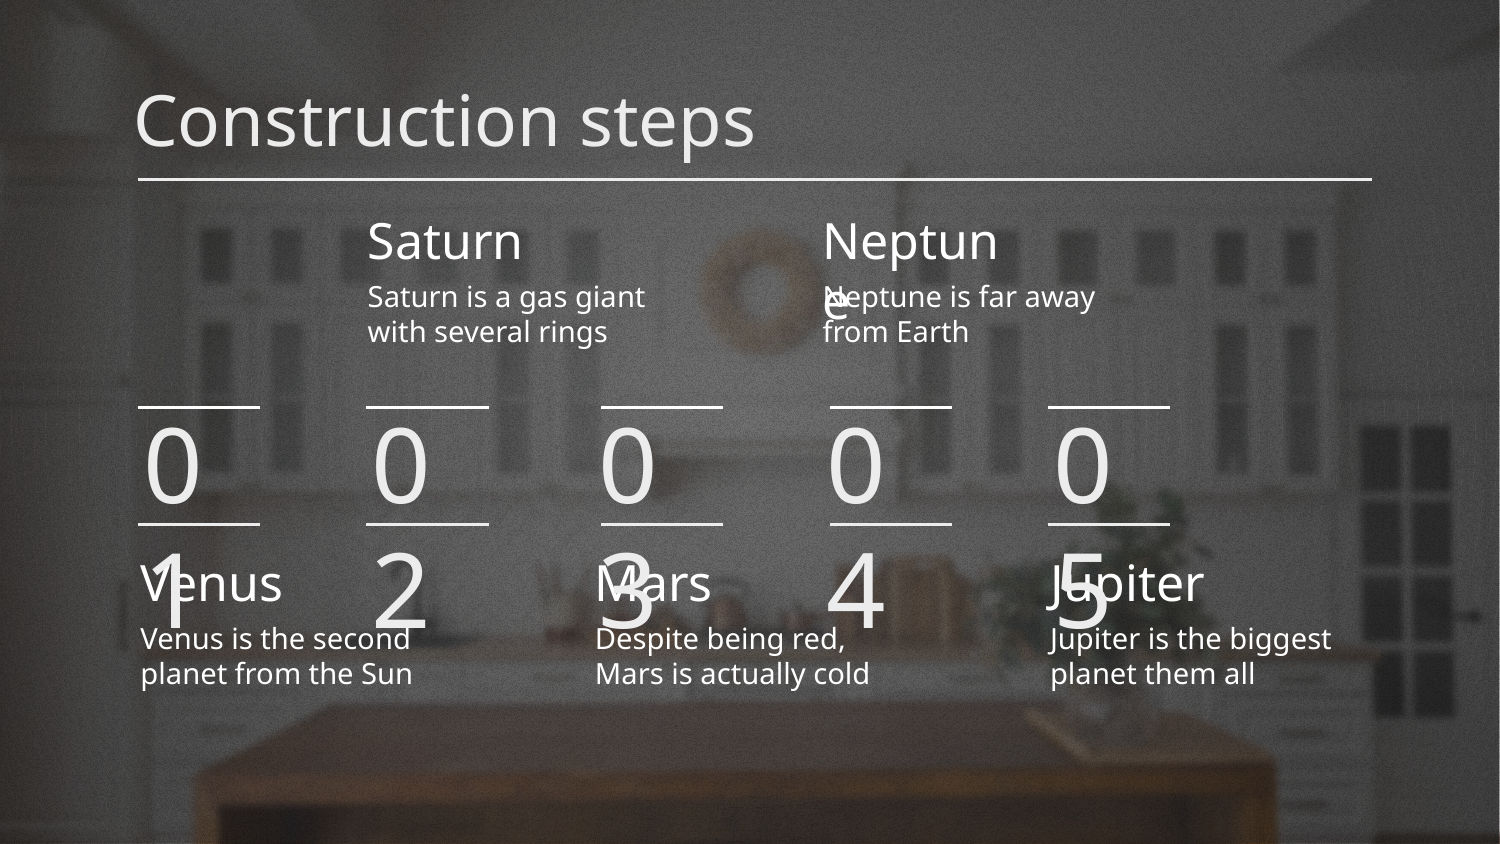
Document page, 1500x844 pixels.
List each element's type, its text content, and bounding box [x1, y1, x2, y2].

text_box Saturn is a gas giant with several rings [352, 263, 679, 344]
text_box Jupiter is the biggest planet them all [1034, 605, 1361, 685]
title Construction steps [118, 60, 1382, 155]
title 01 [128, 384, 269, 527]
picture [0, 0, 1500, 844]
text_box Despite being red, Mars is actually cold [580, 605, 906, 685]
title 04 [811, 384, 952, 527]
text_box Venus [125, 536, 353, 605]
text_box Mars [580, 536, 808, 605]
title 02 [356, 384, 497, 527]
text_box Neptune is far away from Earth [807, 263, 1134, 344]
text_box Jupiter [1034, 536, 1263, 605]
title 03 [583, 384, 724, 527]
title 05 [1038, 384, 1179, 527]
text_box Neptune [807, 194, 1035, 263]
text_box Saturn [352, 194, 581, 263]
text_box Venus is the second planet from the Sun [125, 605, 452, 685]
